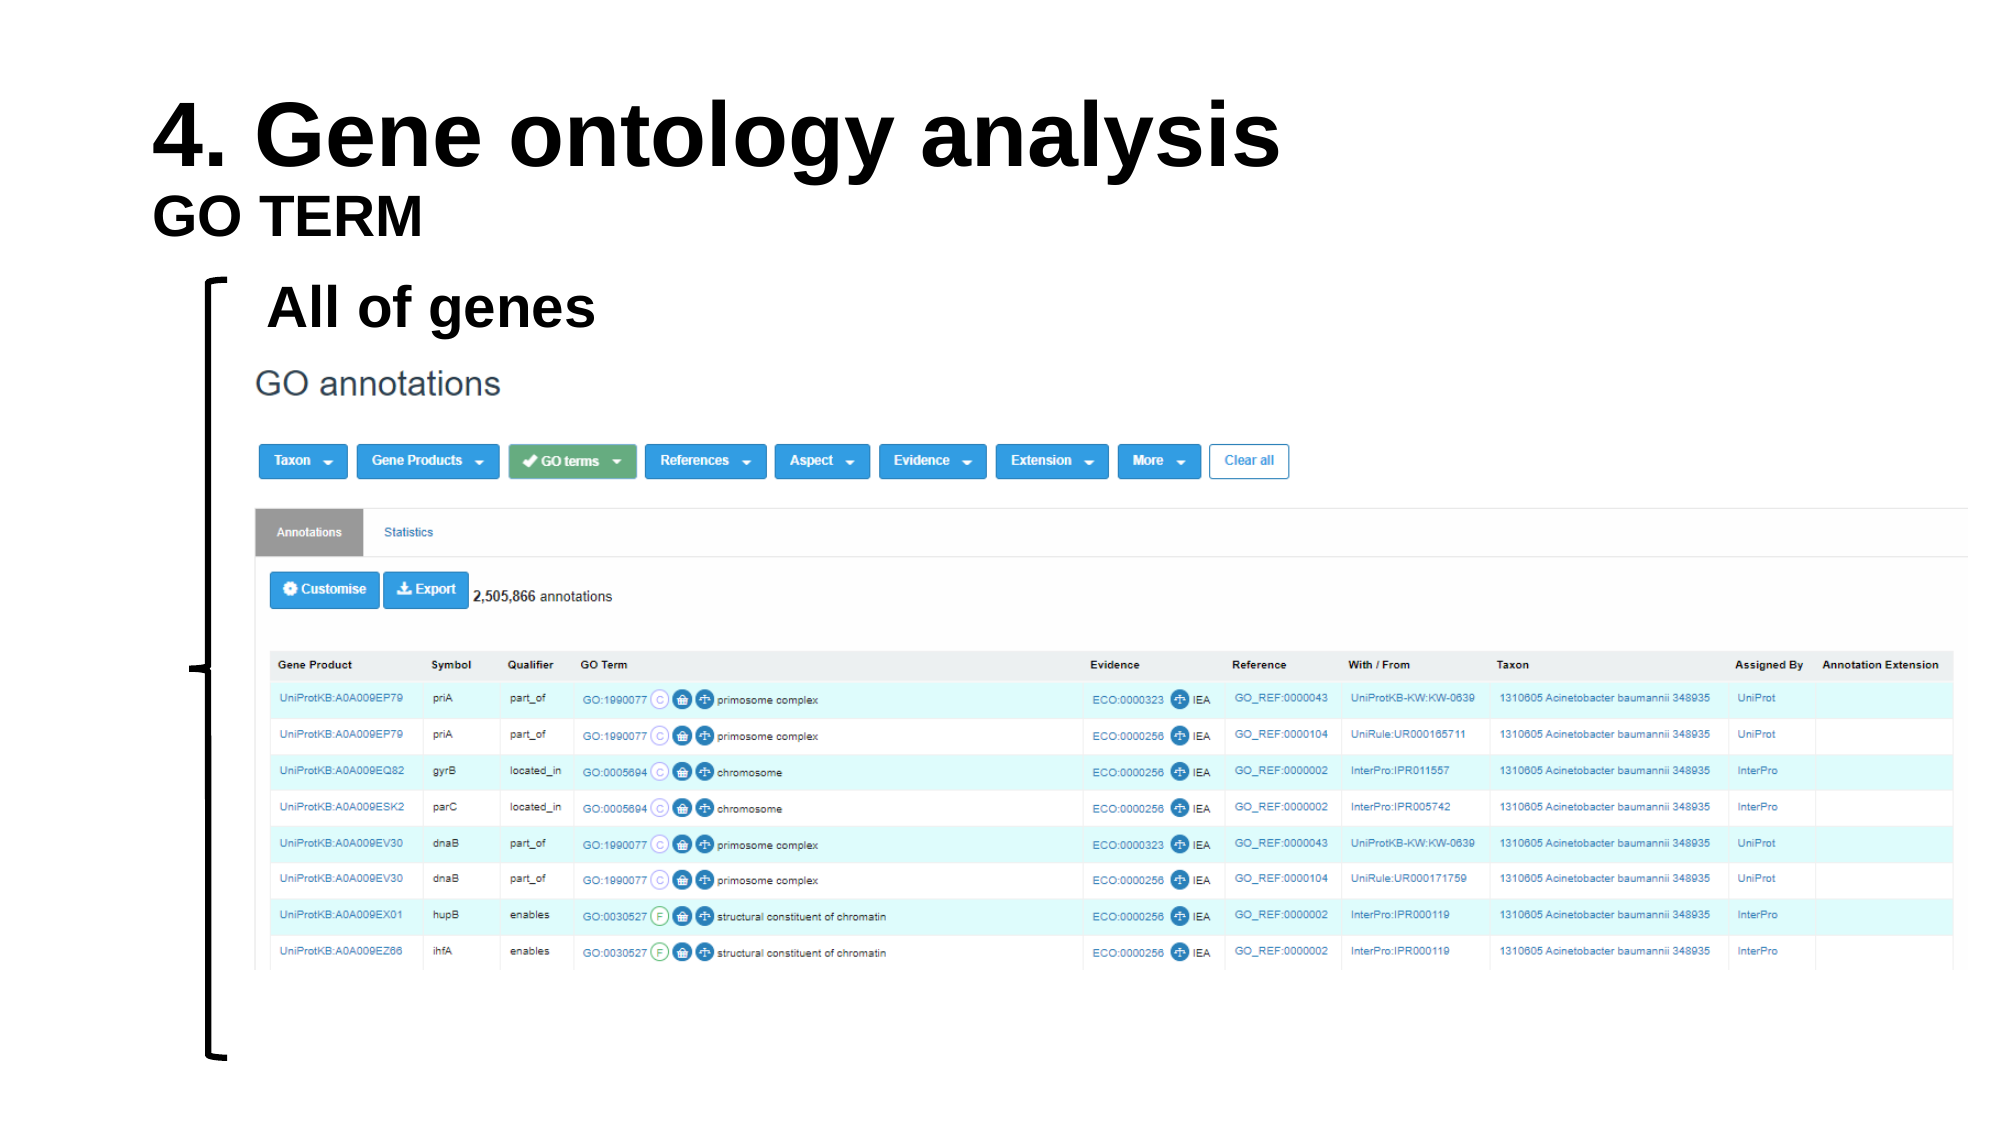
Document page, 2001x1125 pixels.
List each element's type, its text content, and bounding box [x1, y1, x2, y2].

title 4. Gene ontology analysis GO TERM [137, 59, 1863, 278]
text_box [189, 279, 228, 1059]
picture [249, 367, 1968, 970]
text_box All of genes [251, 261, 612, 347]
